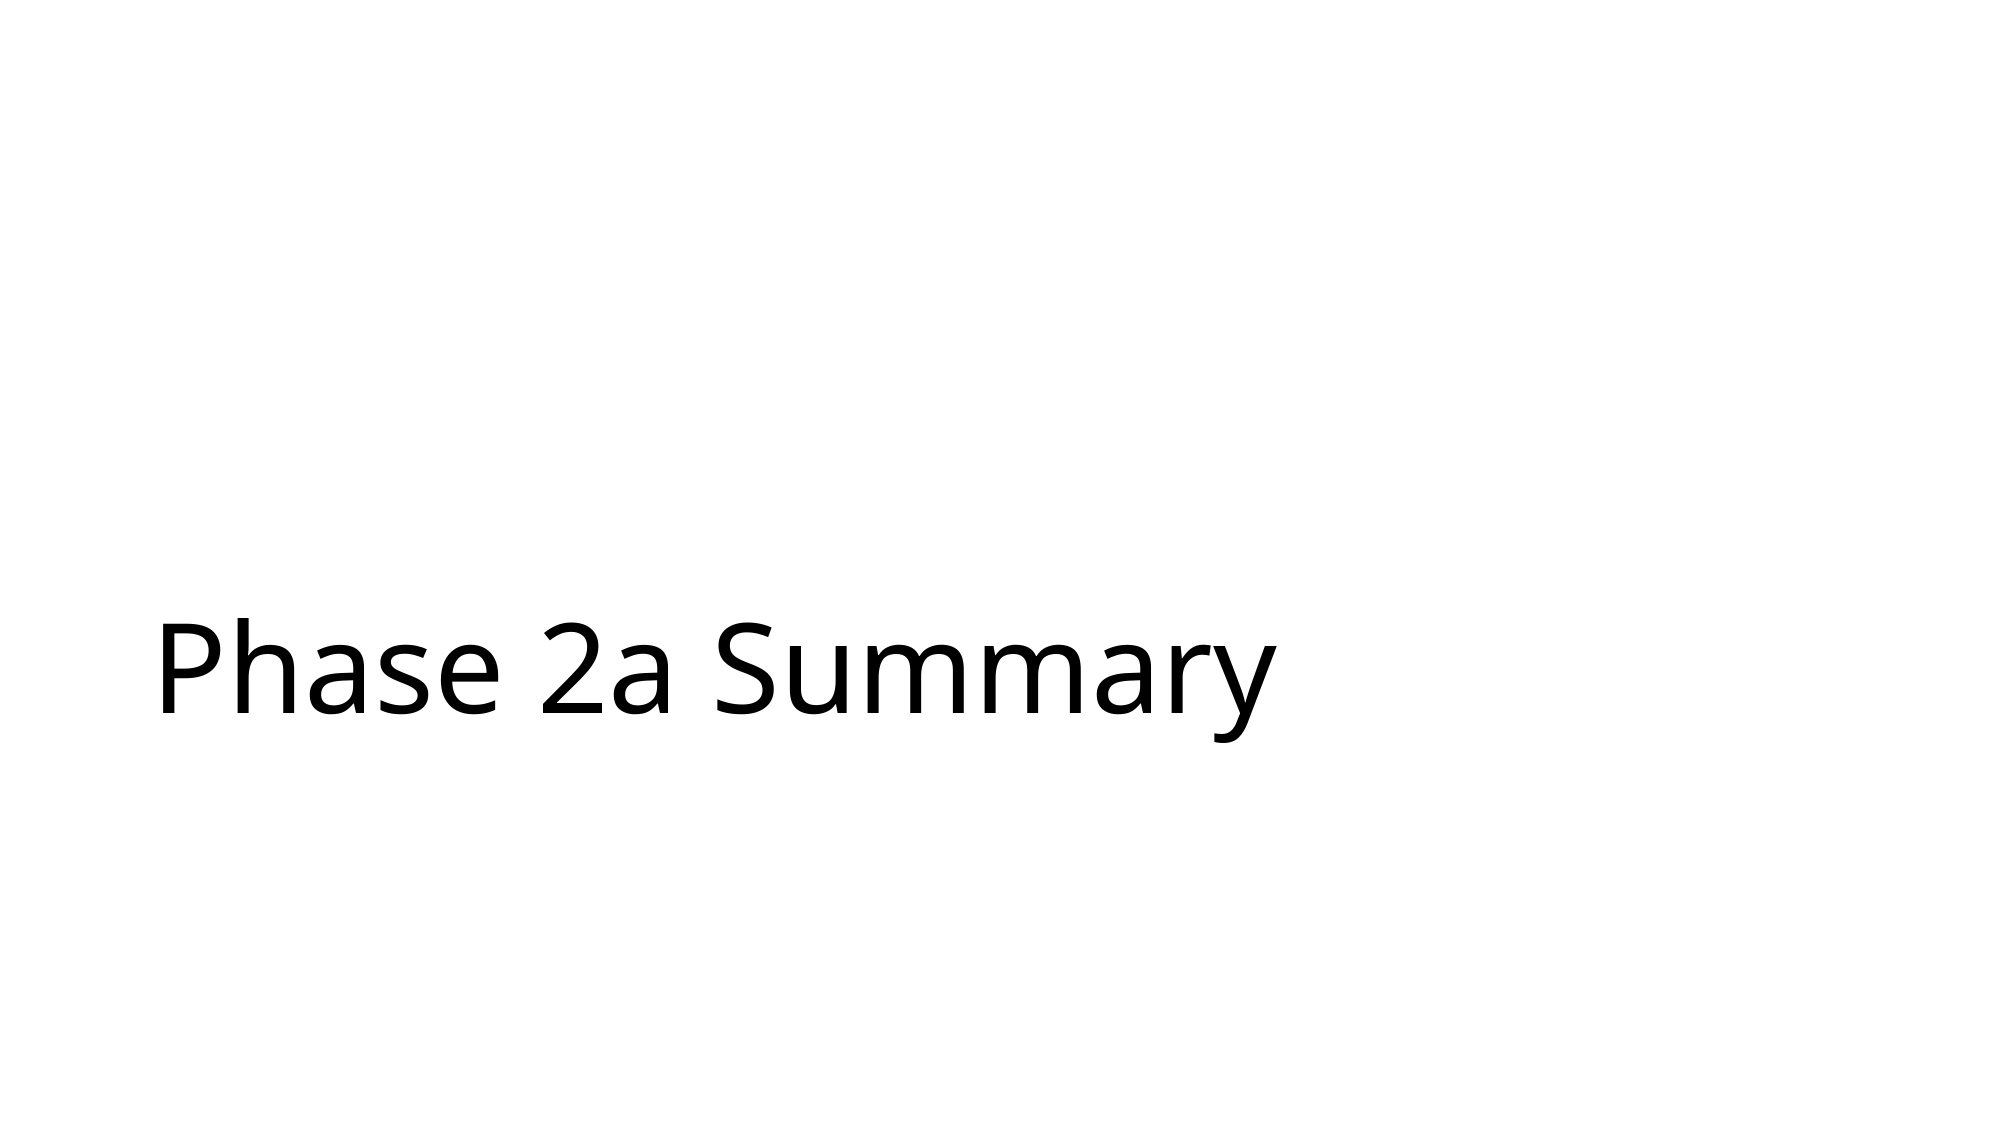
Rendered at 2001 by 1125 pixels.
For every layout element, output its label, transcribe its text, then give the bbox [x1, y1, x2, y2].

title Phase 2a Summary [136, 280, 1862, 749]
